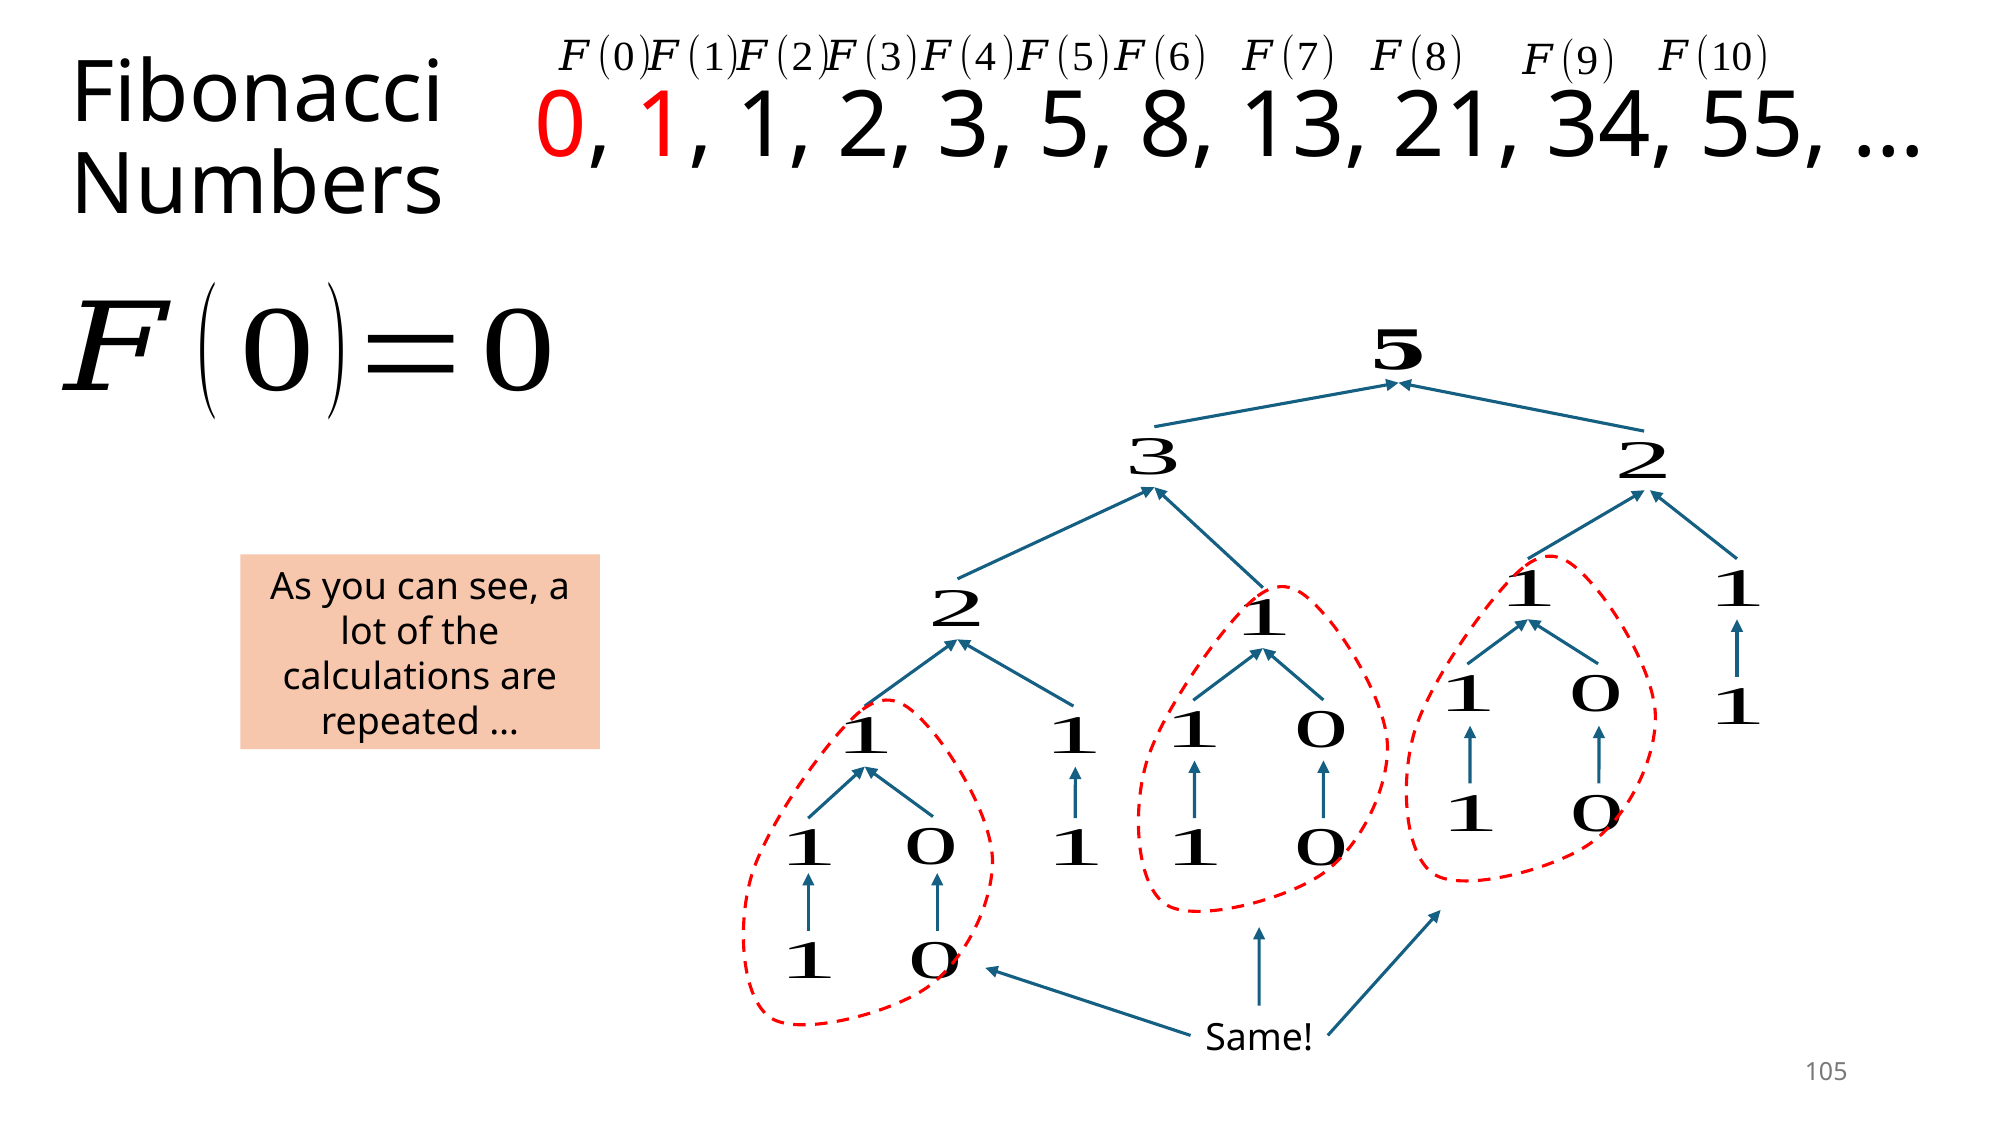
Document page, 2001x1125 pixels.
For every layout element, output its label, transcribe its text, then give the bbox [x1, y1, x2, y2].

text_box [1404, 560, 1657, 883]
text_box [1136, 585, 1390, 913]
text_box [1466, 618, 1527, 665]
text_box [1326, 909, 1442, 1037]
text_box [1398, 382, 1645, 432]
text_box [1649, 489, 1738, 560]
text_box Same! [1190, 1005, 1328, 1066]
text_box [1153, 382, 1398, 428]
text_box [956, 638, 1074, 707]
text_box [864, 638, 956, 707]
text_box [555, 30, 1905, 185]
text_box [864, 766, 934, 818]
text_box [956, 486, 1153, 580]
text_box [1262, 647, 1324, 701]
text_box [741, 706, 995, 1027]
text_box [984, 967, 1193, 1037]
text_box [807, 766, 866, 819]
slide_number 105 [1412, 1042, 1863, 1103]
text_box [1527, 618, 1599, 665]
text_box As you can see, a lot of the calculations are repeated … [240, 554, 600, 750]
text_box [1192, 647, 1262, 701]
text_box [1527, 489, 1646, 560]
title Fibonacci Numbers [55, 31, 462, 249]
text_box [1153, 486, 1264, 589]
